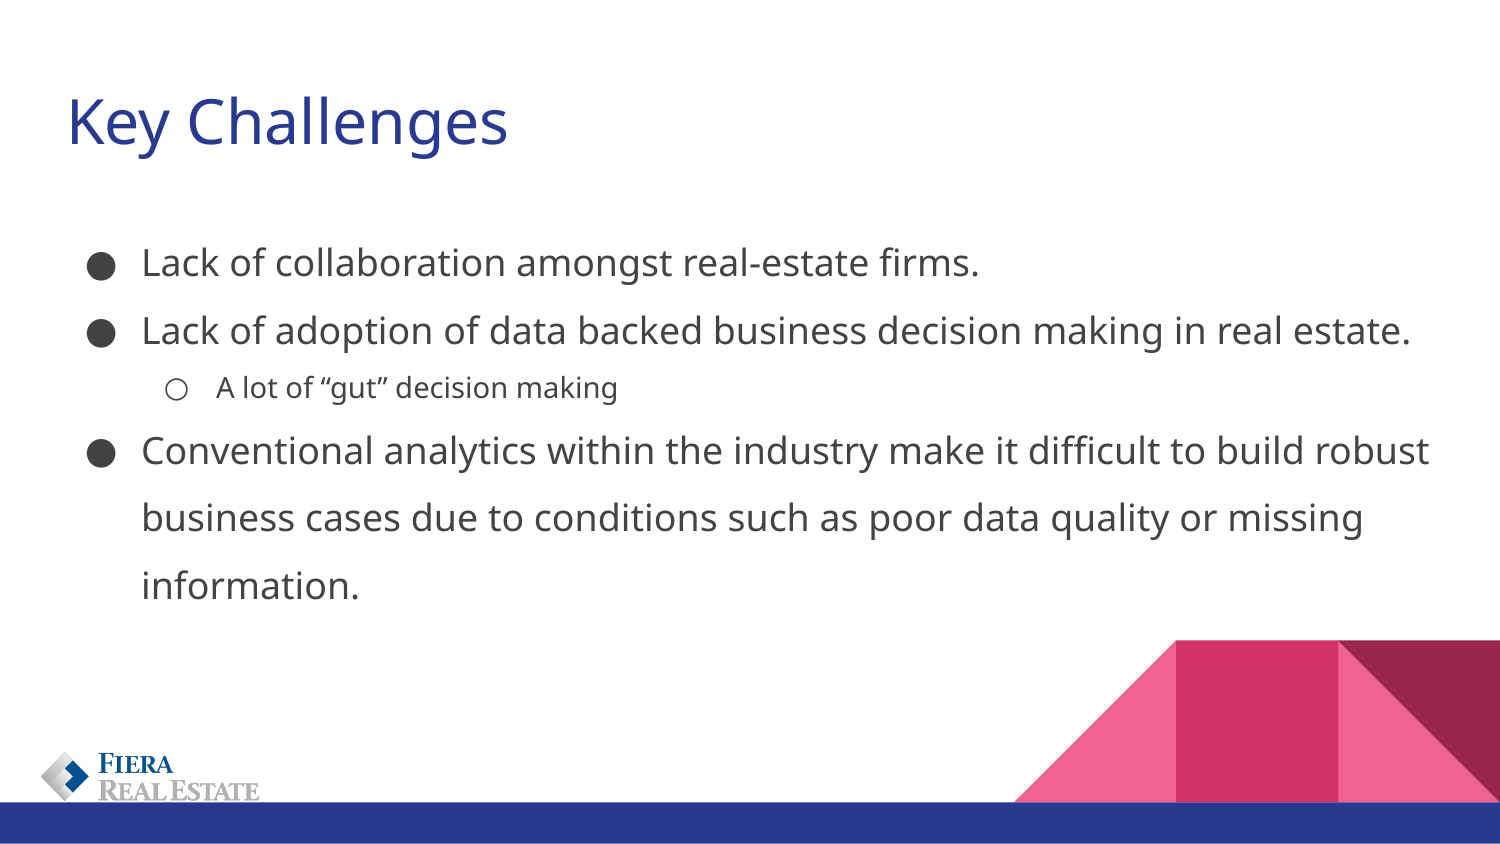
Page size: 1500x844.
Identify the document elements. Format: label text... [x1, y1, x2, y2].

title Key Challenges [51, 67, 1449, 167]
list Lack of collaboration amongst real-estate firms. Lack of adoption of data backed business decision making in real estate. A lot of “gut” decision making Conventional analytics within the industry make it difficult to build robust business cases due to conditions such as poor data quality or missing information. [51, 201, 1449, 750]
picture [35, 749, 262, 805]
